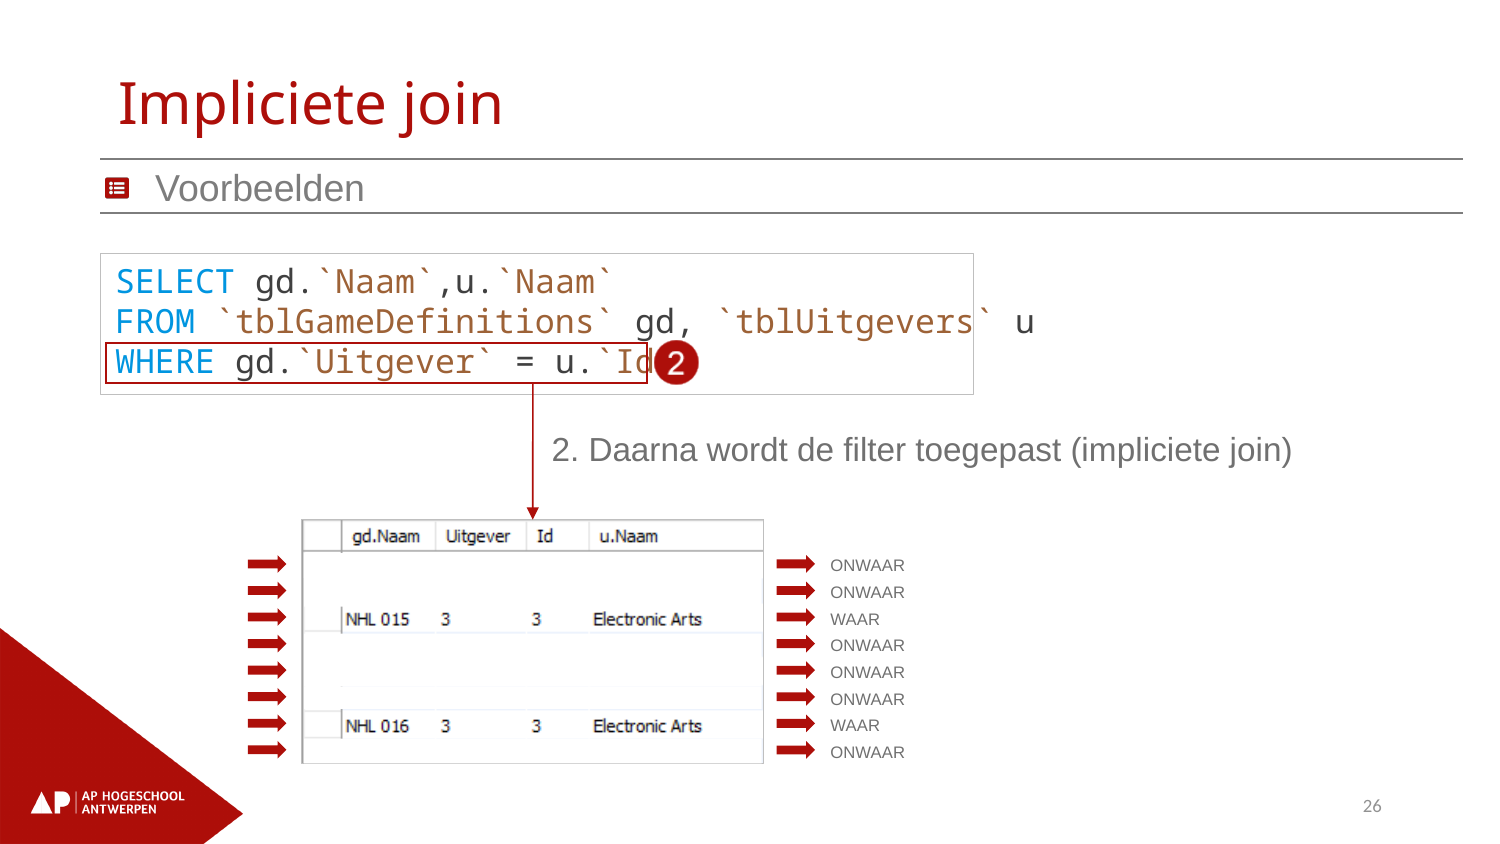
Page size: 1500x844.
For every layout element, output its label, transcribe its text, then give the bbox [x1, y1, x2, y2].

text_box [775, 658, 815, 682]
text_box [775, 552, 815, 576]
picture [653, 339, 700, 386]
text_box [246, 605, 288, 629]
text_box [775, 632, 815, 655]
text_box [246, 738, 288, 762]
text_box ONWAAR [815, 654, 921, 680]
text_box WAAR [815, 610, 896, 627]
text_box ONWAAR [815, 627, 921, 654]
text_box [100, 158, 1463, 213]
text_box [775, 579, 815, 602]
text_box [246, 552, 288, 576]
text_box [246, 658, 288, 682]
text_box [105, 342, 648, 384]
text_box [775, 738, 815, 762]
text_box [775, 685, 815, 709]
picture [0, 623, 246, 844]
title Impliciete join [103, 66, 1397, 141]
text_box [246, 711, 288, 735]
text_box ONWAAR [815, 680, 921, 716]
text_box SELECT gd.`Naam`,u.`Naam` FROM `tblGameDefinitions` gd, `tblUitgevers` u WHERE gd.`Uitgever` = u.`Id`; [100, 253, 974, 395]
text_box 2. Daarna wordt de filter toegepast (impliciete join) [536, 420, 1309, 476]
text_box [246, 632, 288, 655]
text_box [775, 605, 815, 629]
text_box WAAR [815, 707, 896, 734]
picture [302, 519, 764, 764]
text_box [246, 579, 288, 602]
slide_number 26 [1263, 782, 1397, 827]
text_box ONWAAR [815, 574, 921, 610]
text_box [246, 685, 288, 709]
text_box ONWAAR [815, 547, 921, 574]
text_box ONWAAR [815, 734, 921, 769]
text_box [775, 712, 815, 735]
